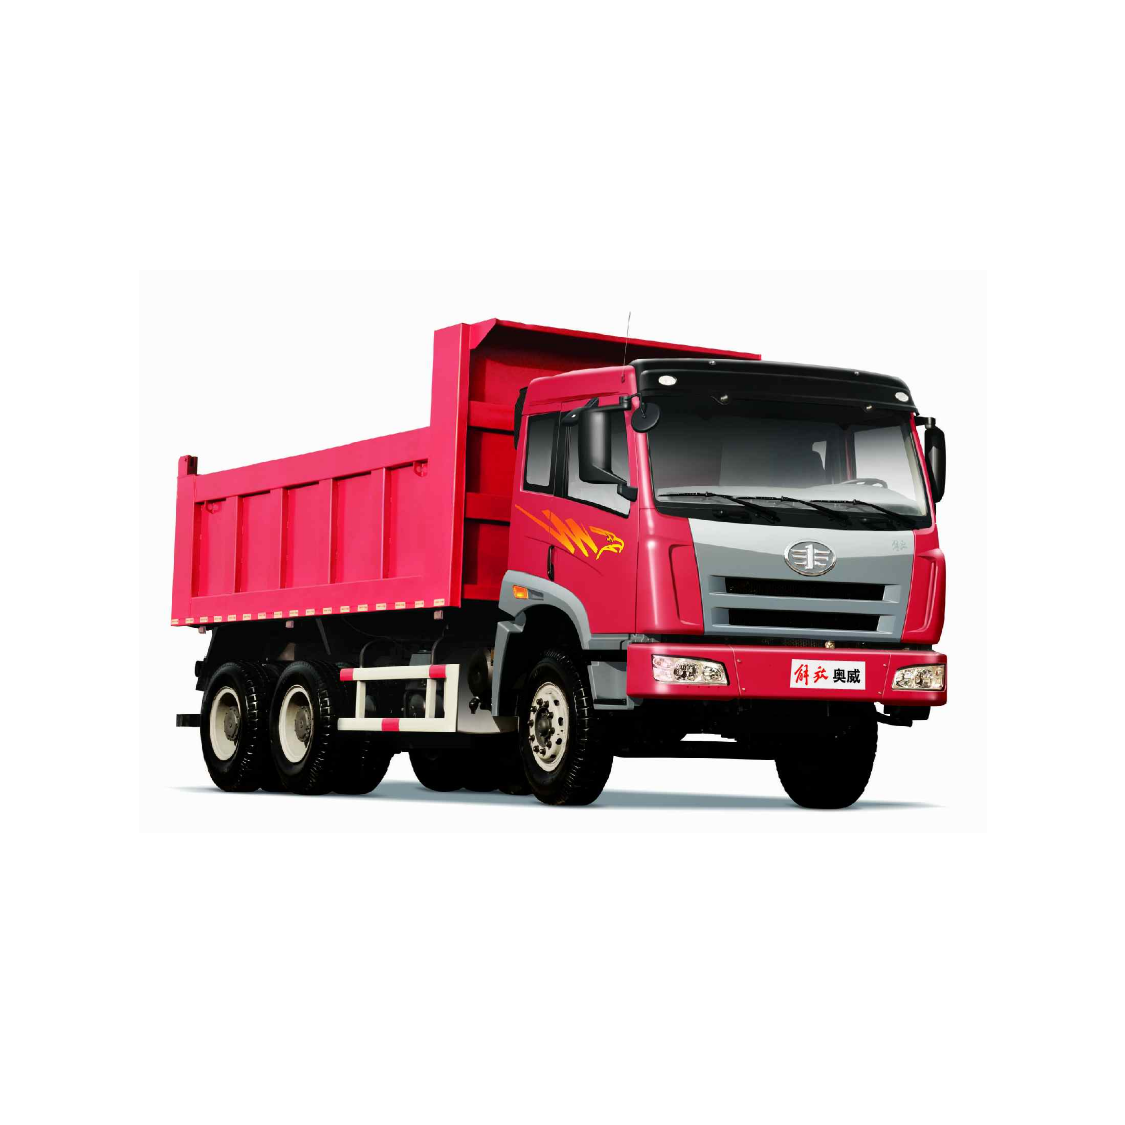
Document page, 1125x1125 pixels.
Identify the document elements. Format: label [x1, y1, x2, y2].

picture [139, 270, 987, 833]
